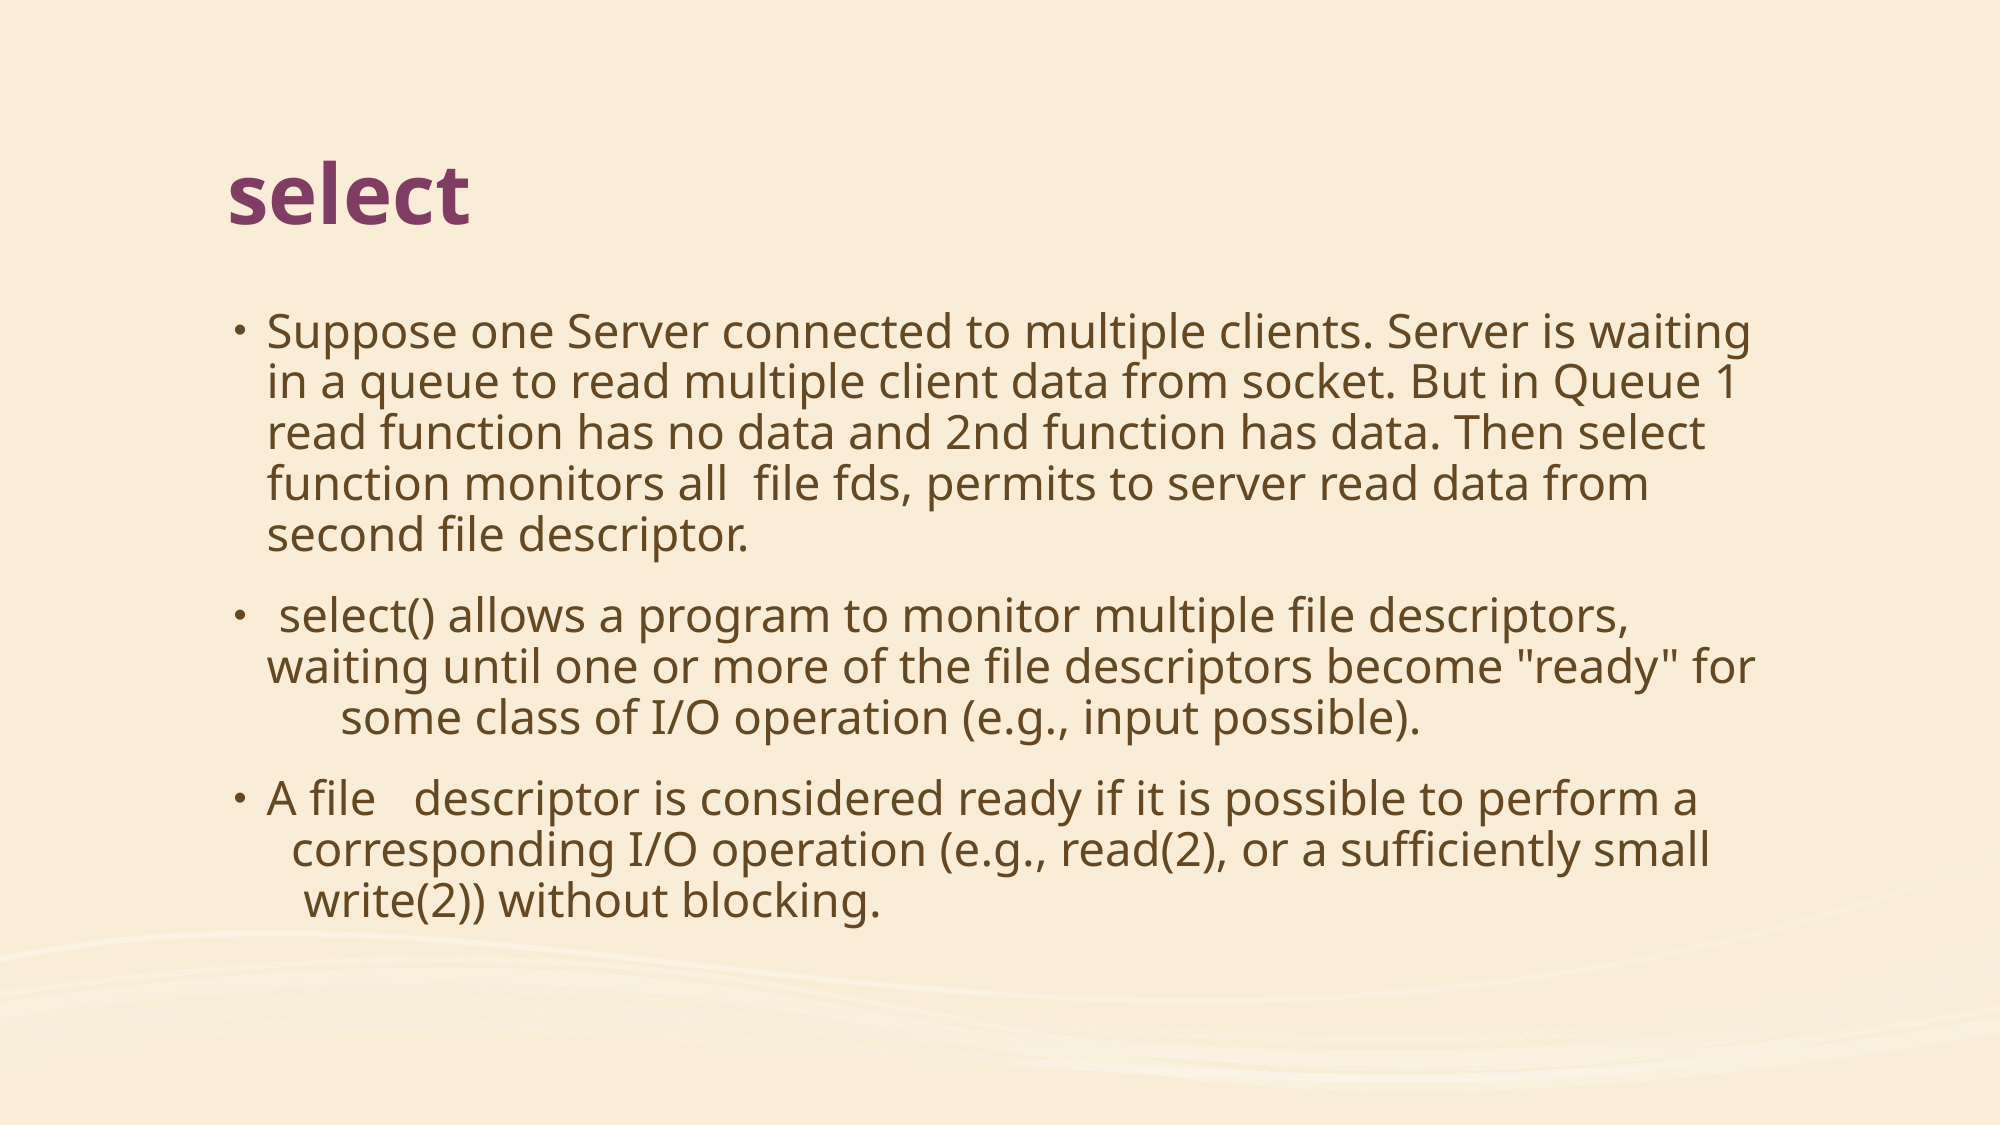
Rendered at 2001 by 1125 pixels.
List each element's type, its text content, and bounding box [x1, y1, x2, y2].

title select [212, 50, 1788, 250]
list Suppose one Server connected to multiple clients. Server is waiting in a queue to read multiple client data from socket. But in Queue 1 read function has no data and 2nd function has data. Then select function monitors all file fds, permits to server read data from second file descriptor. select() allows a program to monitor multiple file descriptors, waiting until one or more of the file descriptors become "ready" for some class of I/O operation (e.g., input possible). A file descriptor is considered ready if it is possible to perform a corresponding I/O operation (e.g., read(2), or a sufficiently small write(2)) without blocking. [212, 299, 1788, 950]
